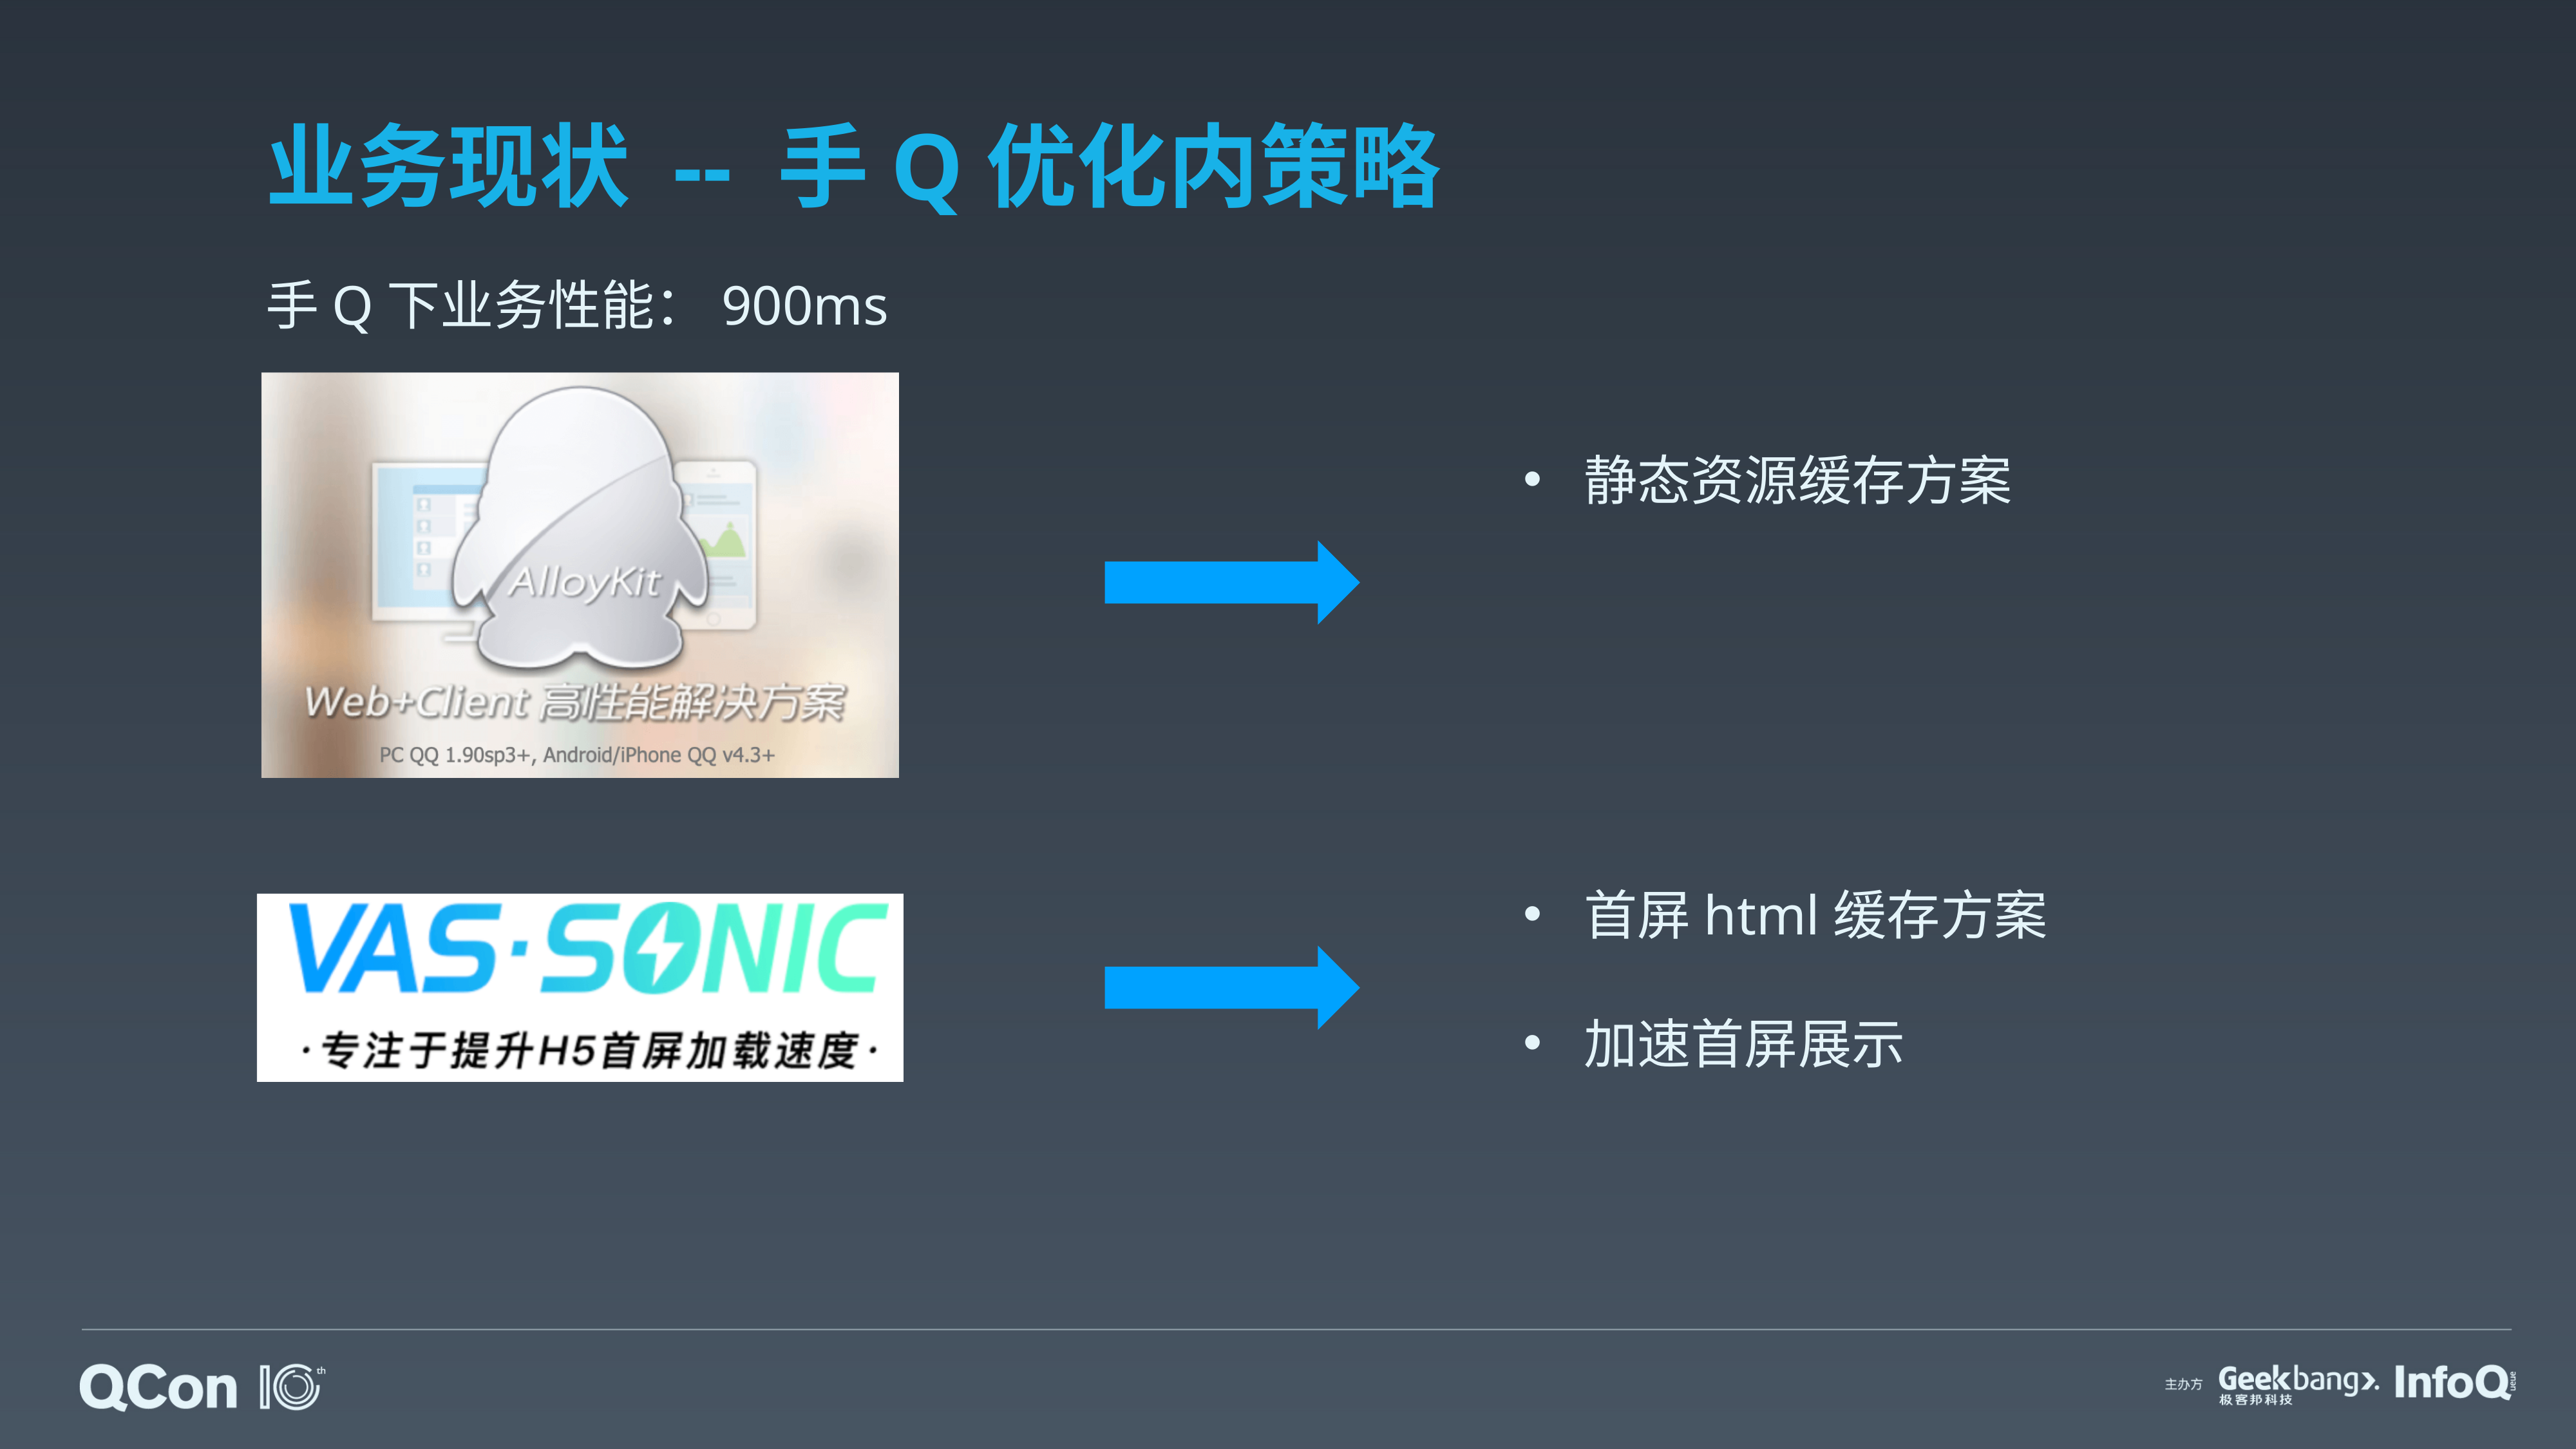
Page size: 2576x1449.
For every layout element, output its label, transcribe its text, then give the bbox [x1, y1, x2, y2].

list 手Q下业务性能：900ms [260, 265, 1059, 1090]
picture [0, 0, 2576, 1449]
text_box [1104, 540, 1360, 625]
title 业务现状 -- 手Q优化内策略 [260, 102, 2316, 242]
text_box 首屏html缓存方案 加速首屏展示 [1518, 875, 2316, 1144]
text_box [1104, 945, 1360, 1030]
text_box 静态资源缓存方案 [1518, 440, 2316, 857]
